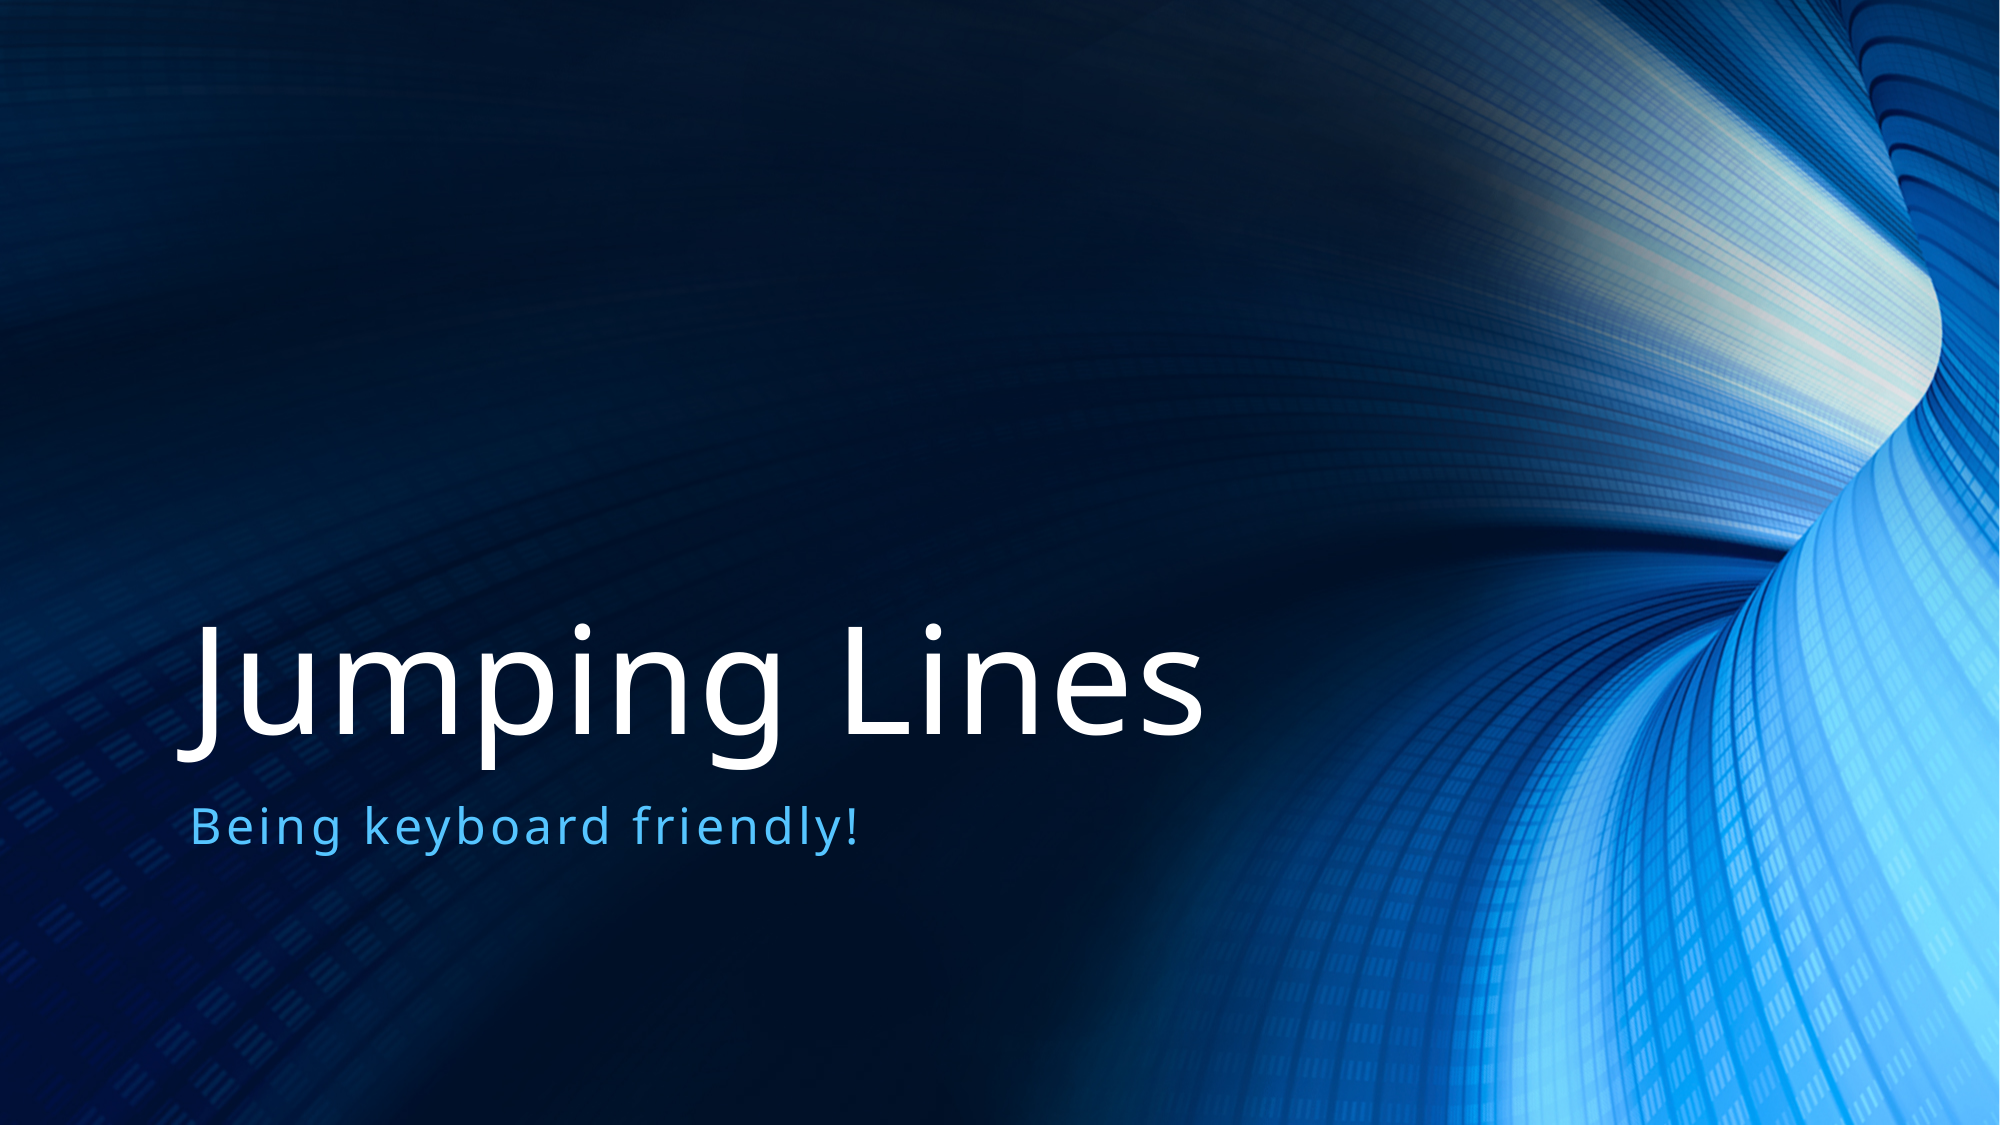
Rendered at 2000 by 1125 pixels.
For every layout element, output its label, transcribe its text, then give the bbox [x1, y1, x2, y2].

picture [0, 0, 2000, 1125]
subtitle Being keyboard friendly! [174, 787, 1525, 988]
title Jumping Lines [174, 299, 1525, 775]
